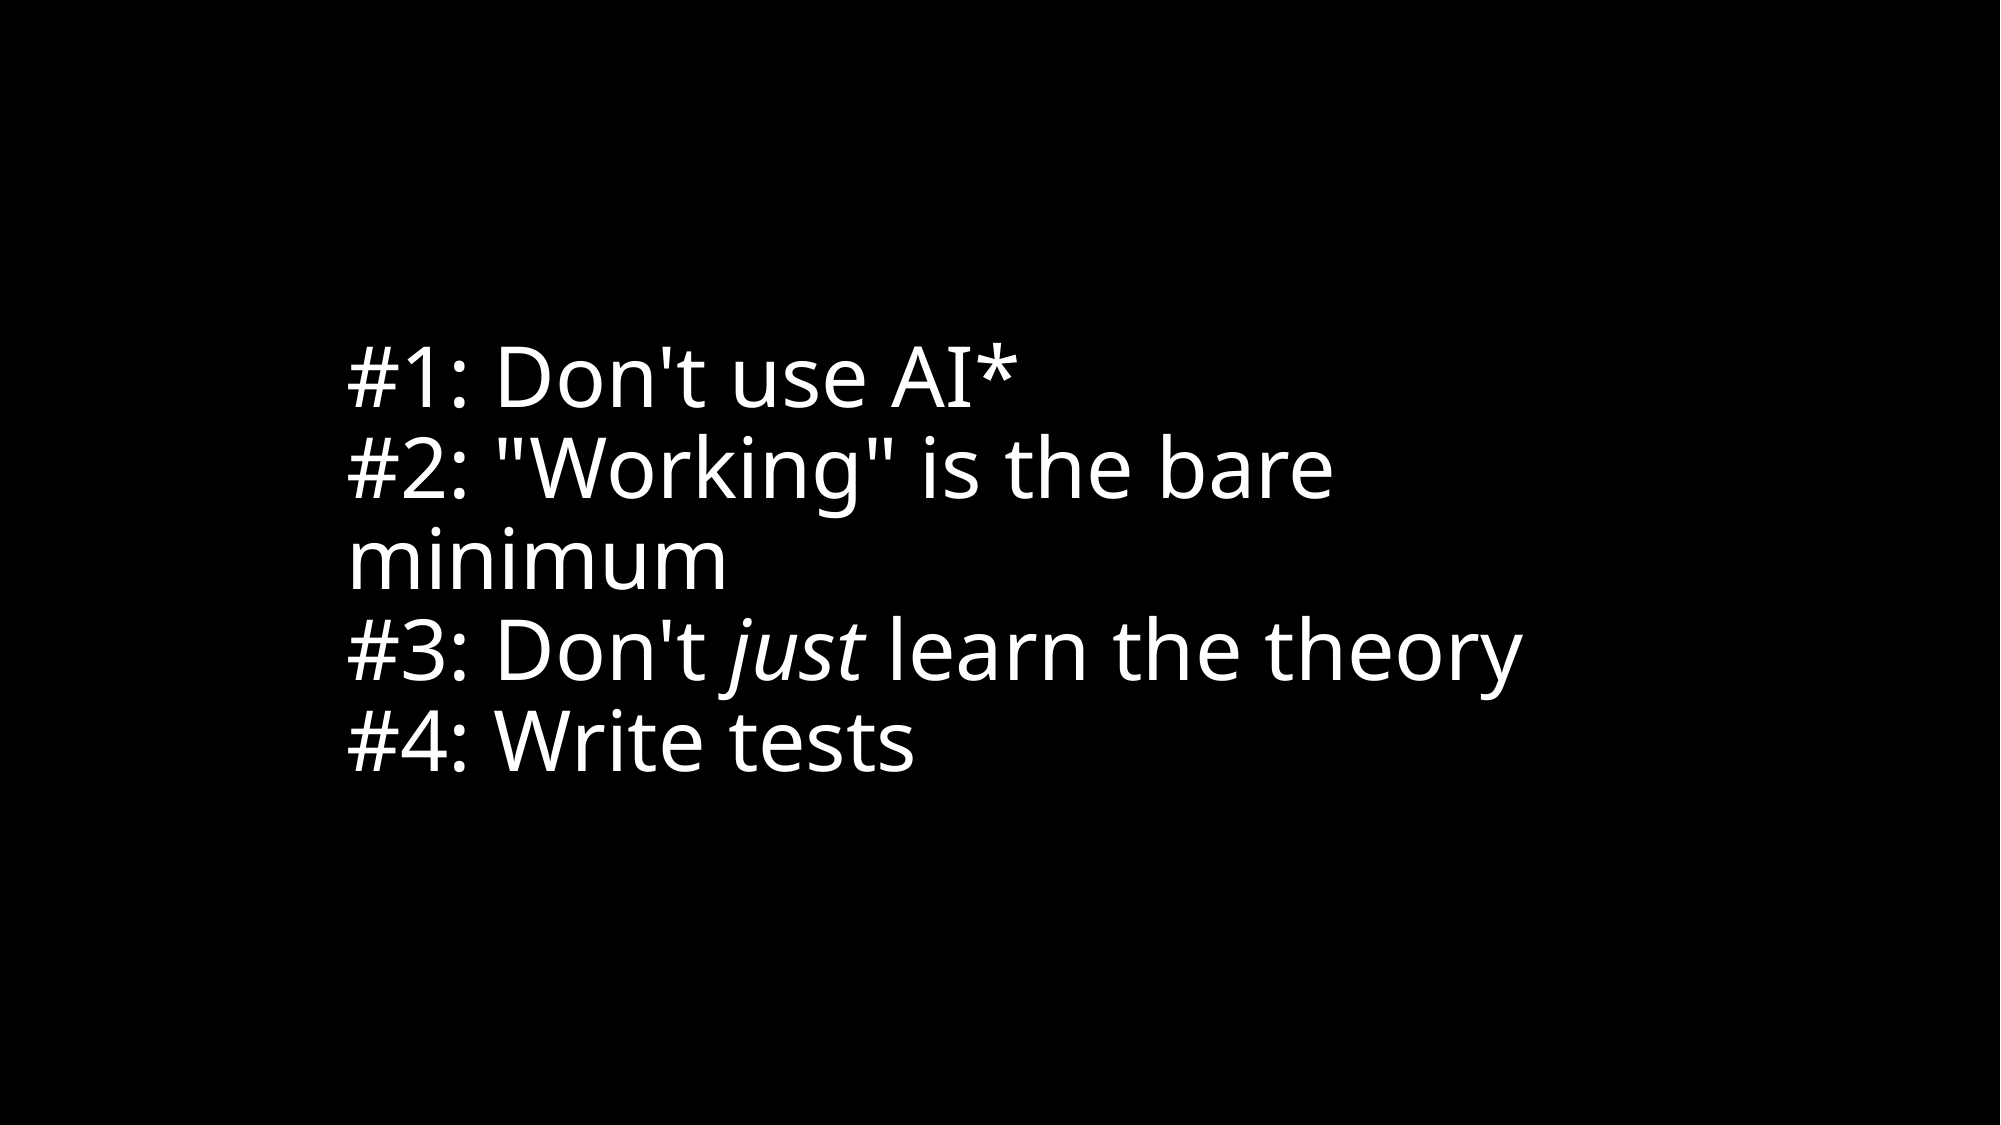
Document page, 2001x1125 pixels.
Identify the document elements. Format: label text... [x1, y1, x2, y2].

text_box #1: Don't use AI* #2: "Working" is the bare minimum #3: Don't just learn the theory #4: Write tests [331, 327, 1669, 798]
